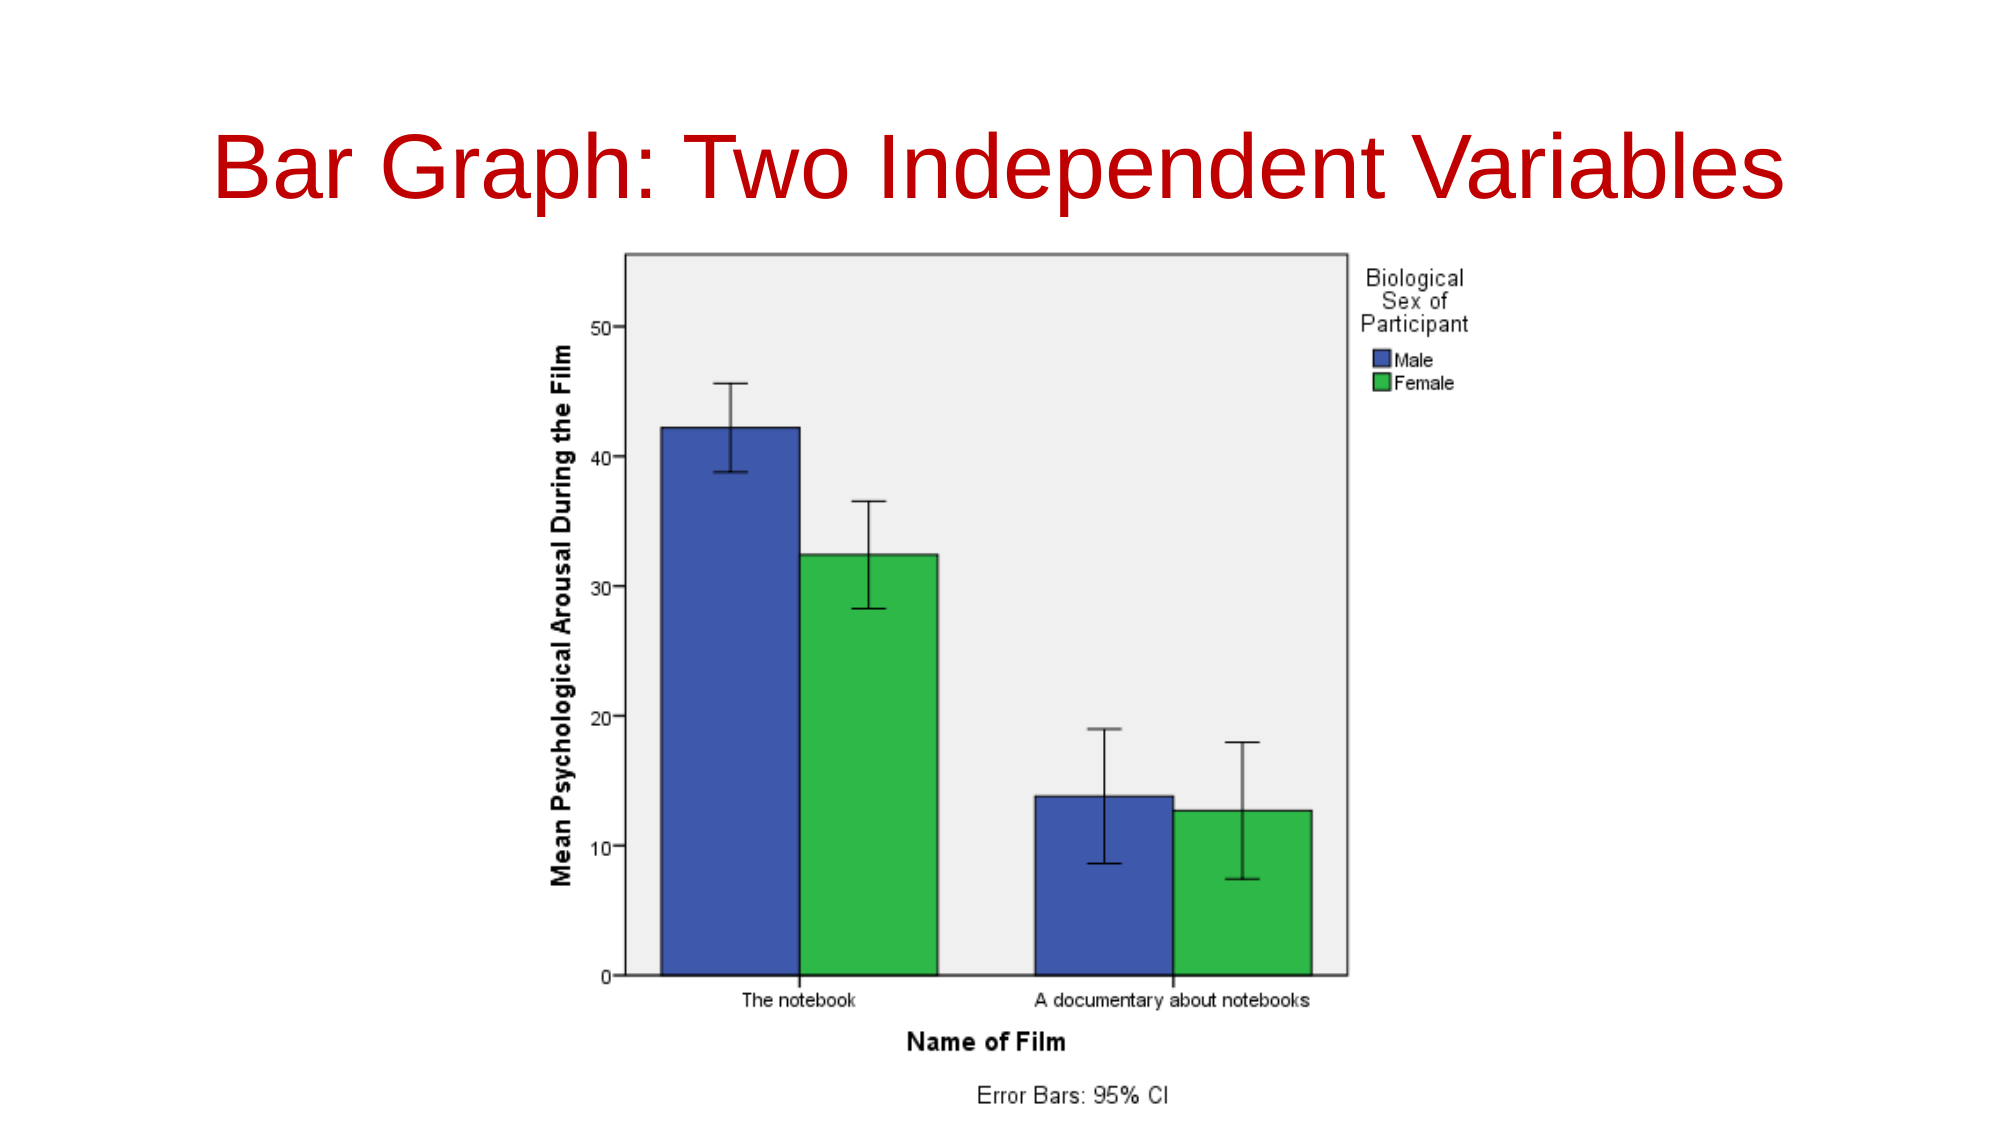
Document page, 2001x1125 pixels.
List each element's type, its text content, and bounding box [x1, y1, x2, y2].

title Bar Graph: Two Independent Variables [137, 59, 1863, 278]
picture [523, 246, 1623, 1125]
